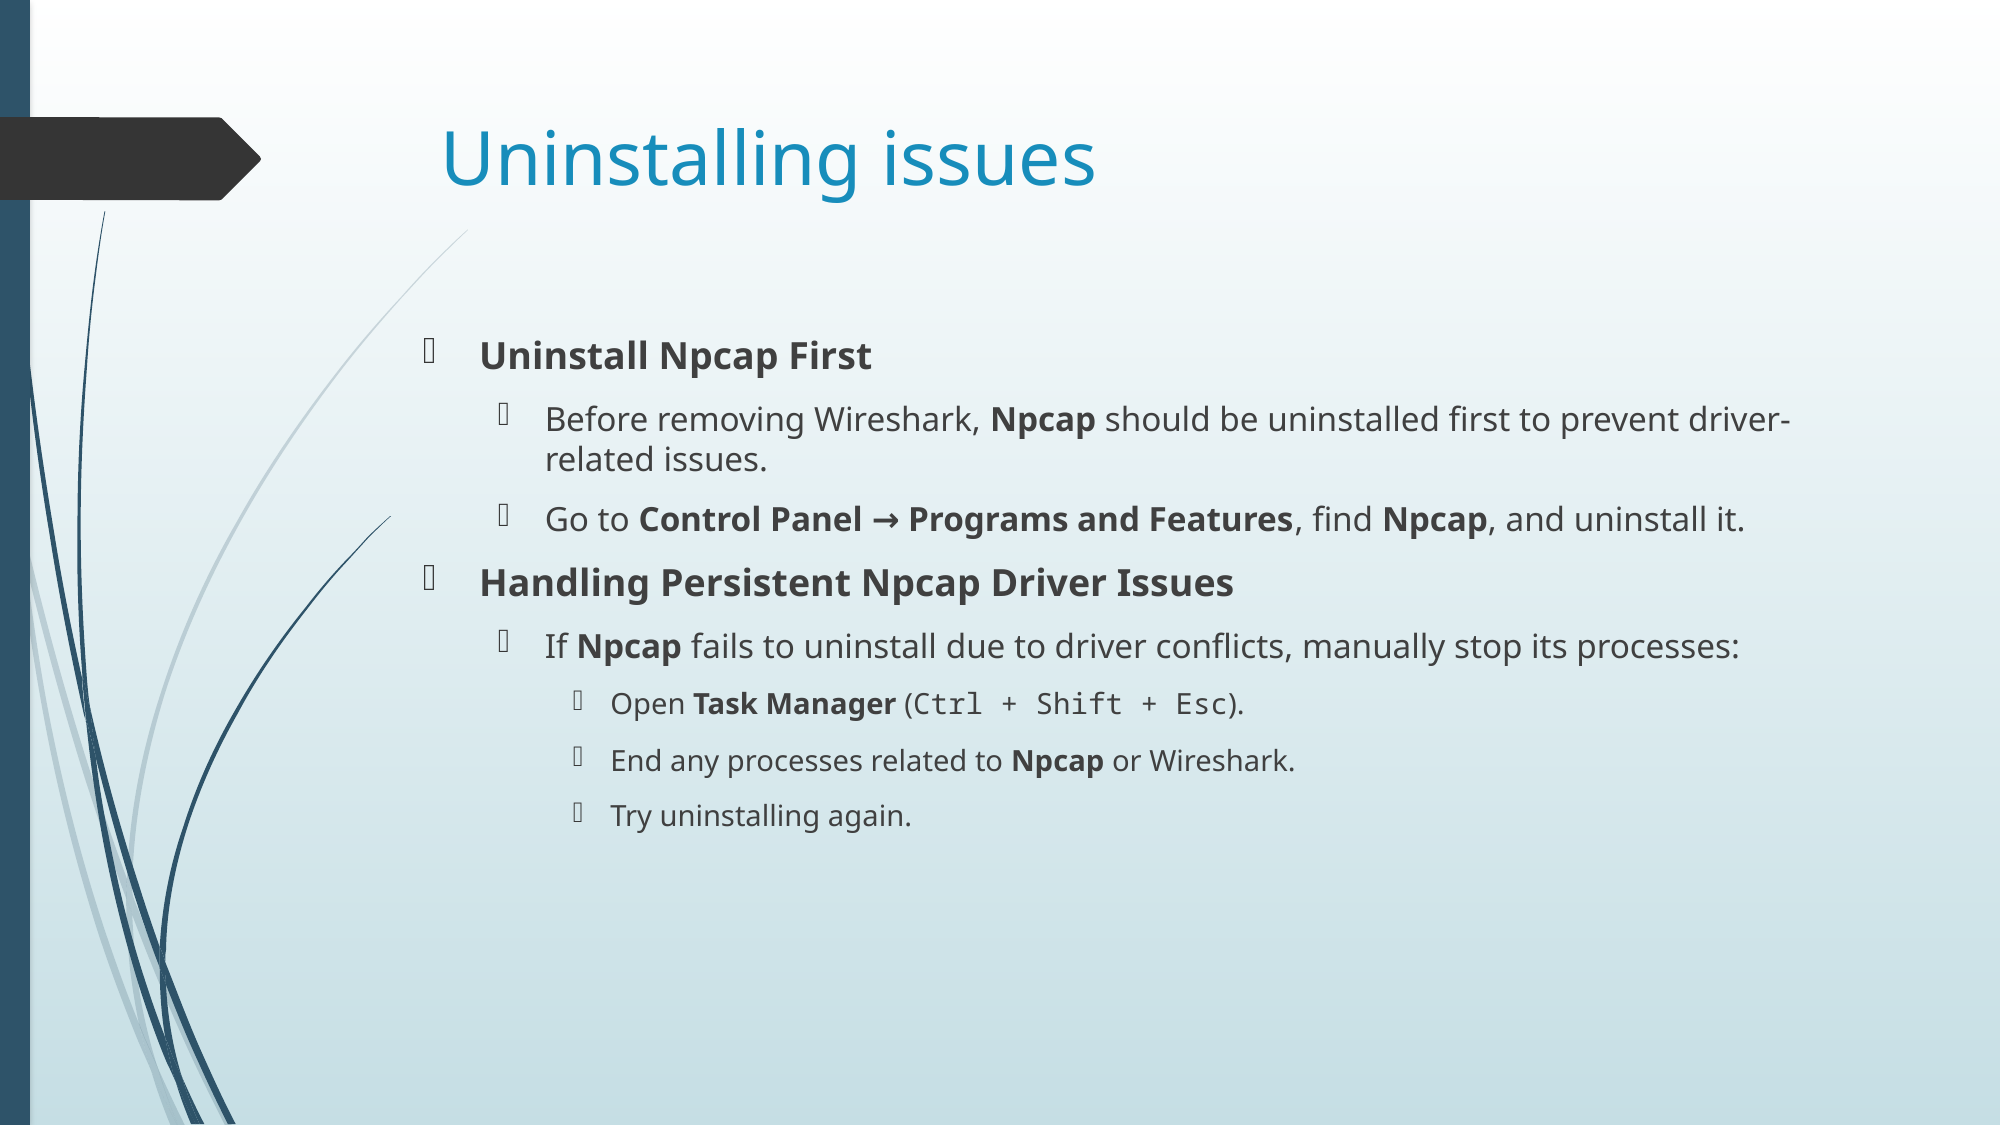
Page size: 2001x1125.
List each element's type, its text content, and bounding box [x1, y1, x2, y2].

title Uninstalling issues [425, 102, 1888, 313]
list Uninstall Npcap First Before removing Wireshark, Npcap should be uninstalled first to prevent driver-related issues. Go to Control Panel → Programs and Features, find Npcap, and uninstall it. Handling Persistent Npcap Driver Issues If Npcap fails to uninstall due to driver conflicts, manually stop its processes: Open Task Manager (Ctrl + Shift + Esc). End any processes related to Npcap or Wireshark. Try uninstalling again. [407, 258, 1886, 970]
